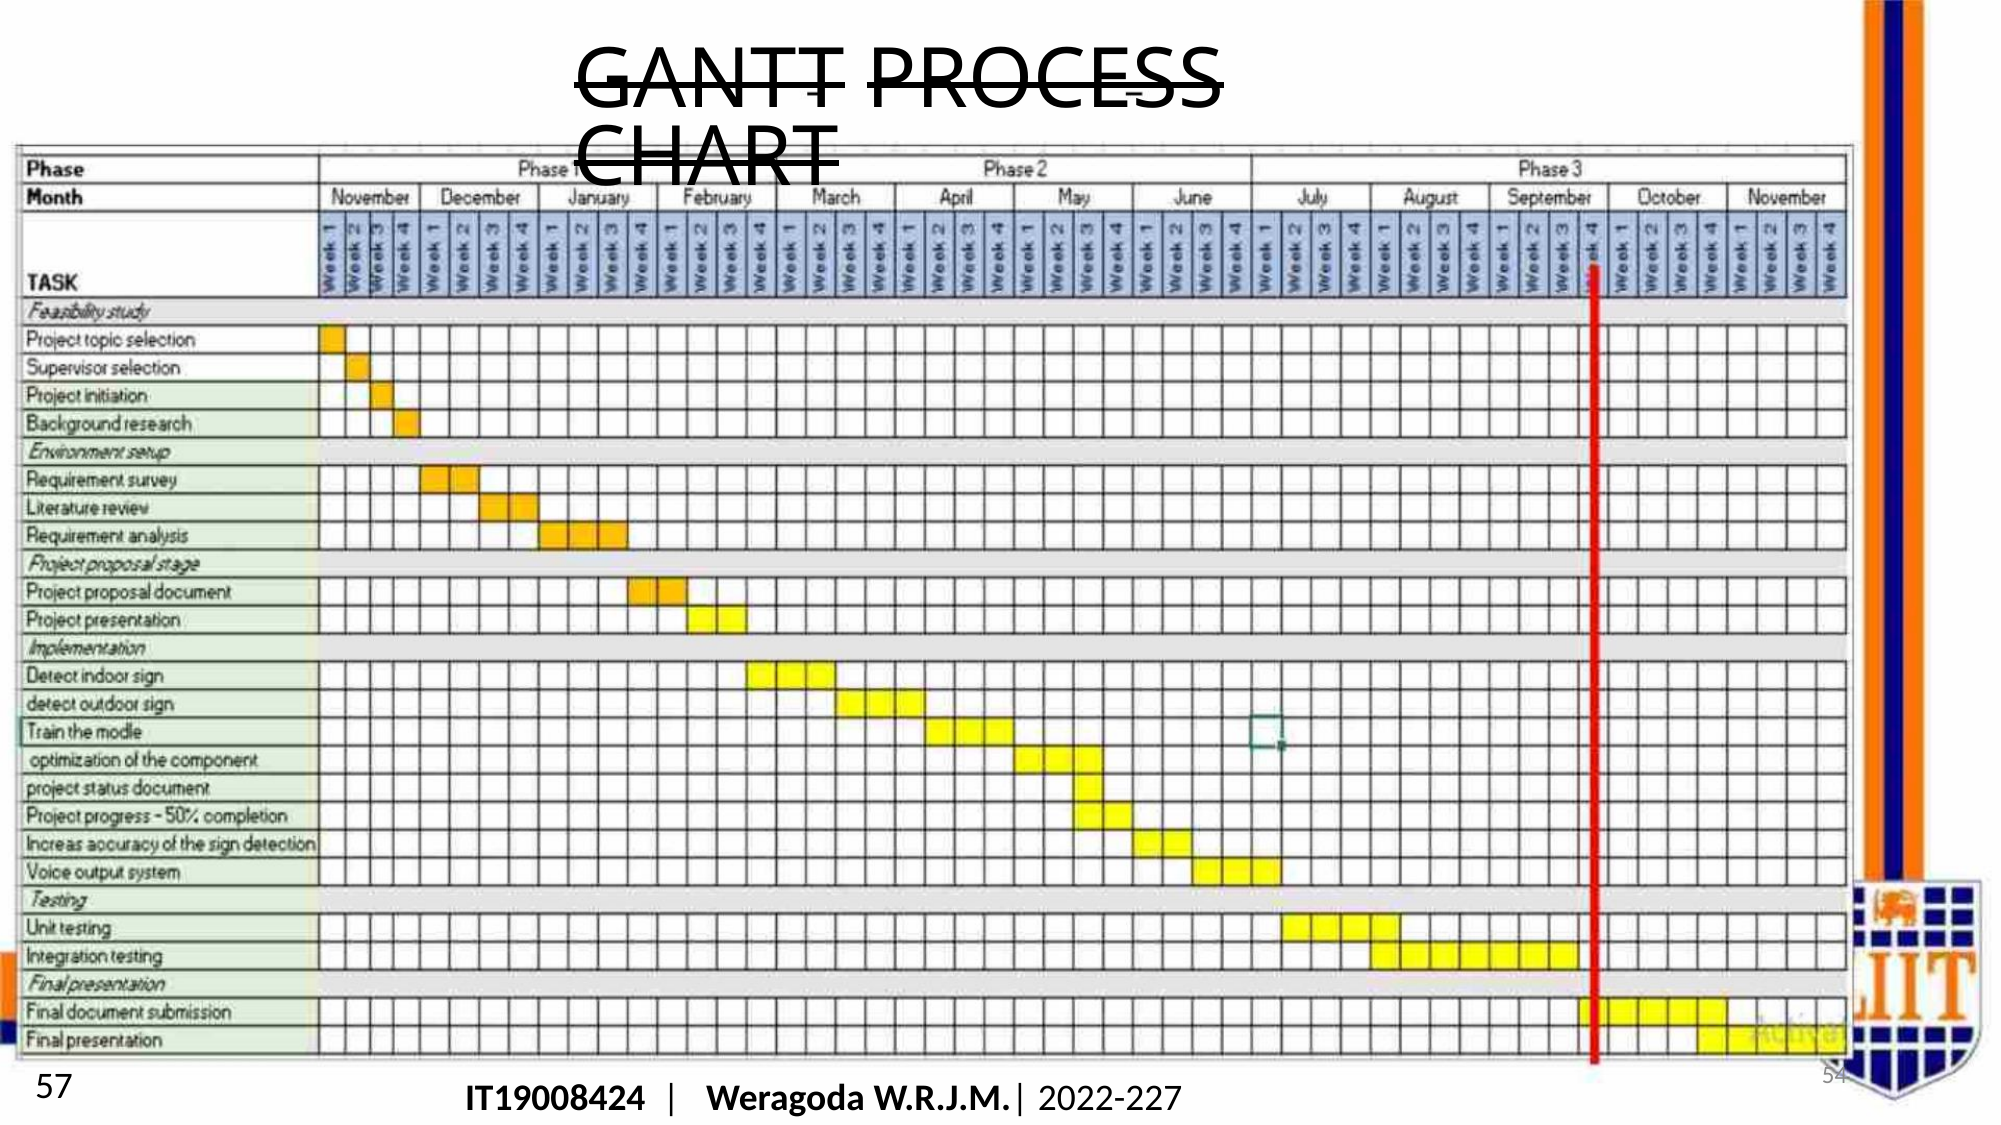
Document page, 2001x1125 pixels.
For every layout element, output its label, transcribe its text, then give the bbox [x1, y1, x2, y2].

text_box 54 [1821, 1063, 1873, 1089]
text_box [0, 0, 2000, 1125]
text_box 57 [35, 1068, 98, 1107]
text_box GANTT PROCESS CHART [573, 47, 1395, 202]
text_box IT19008424 | Weragoda W.R.J.M.| 2022-227 [464, 1080, 1208, 1118]
